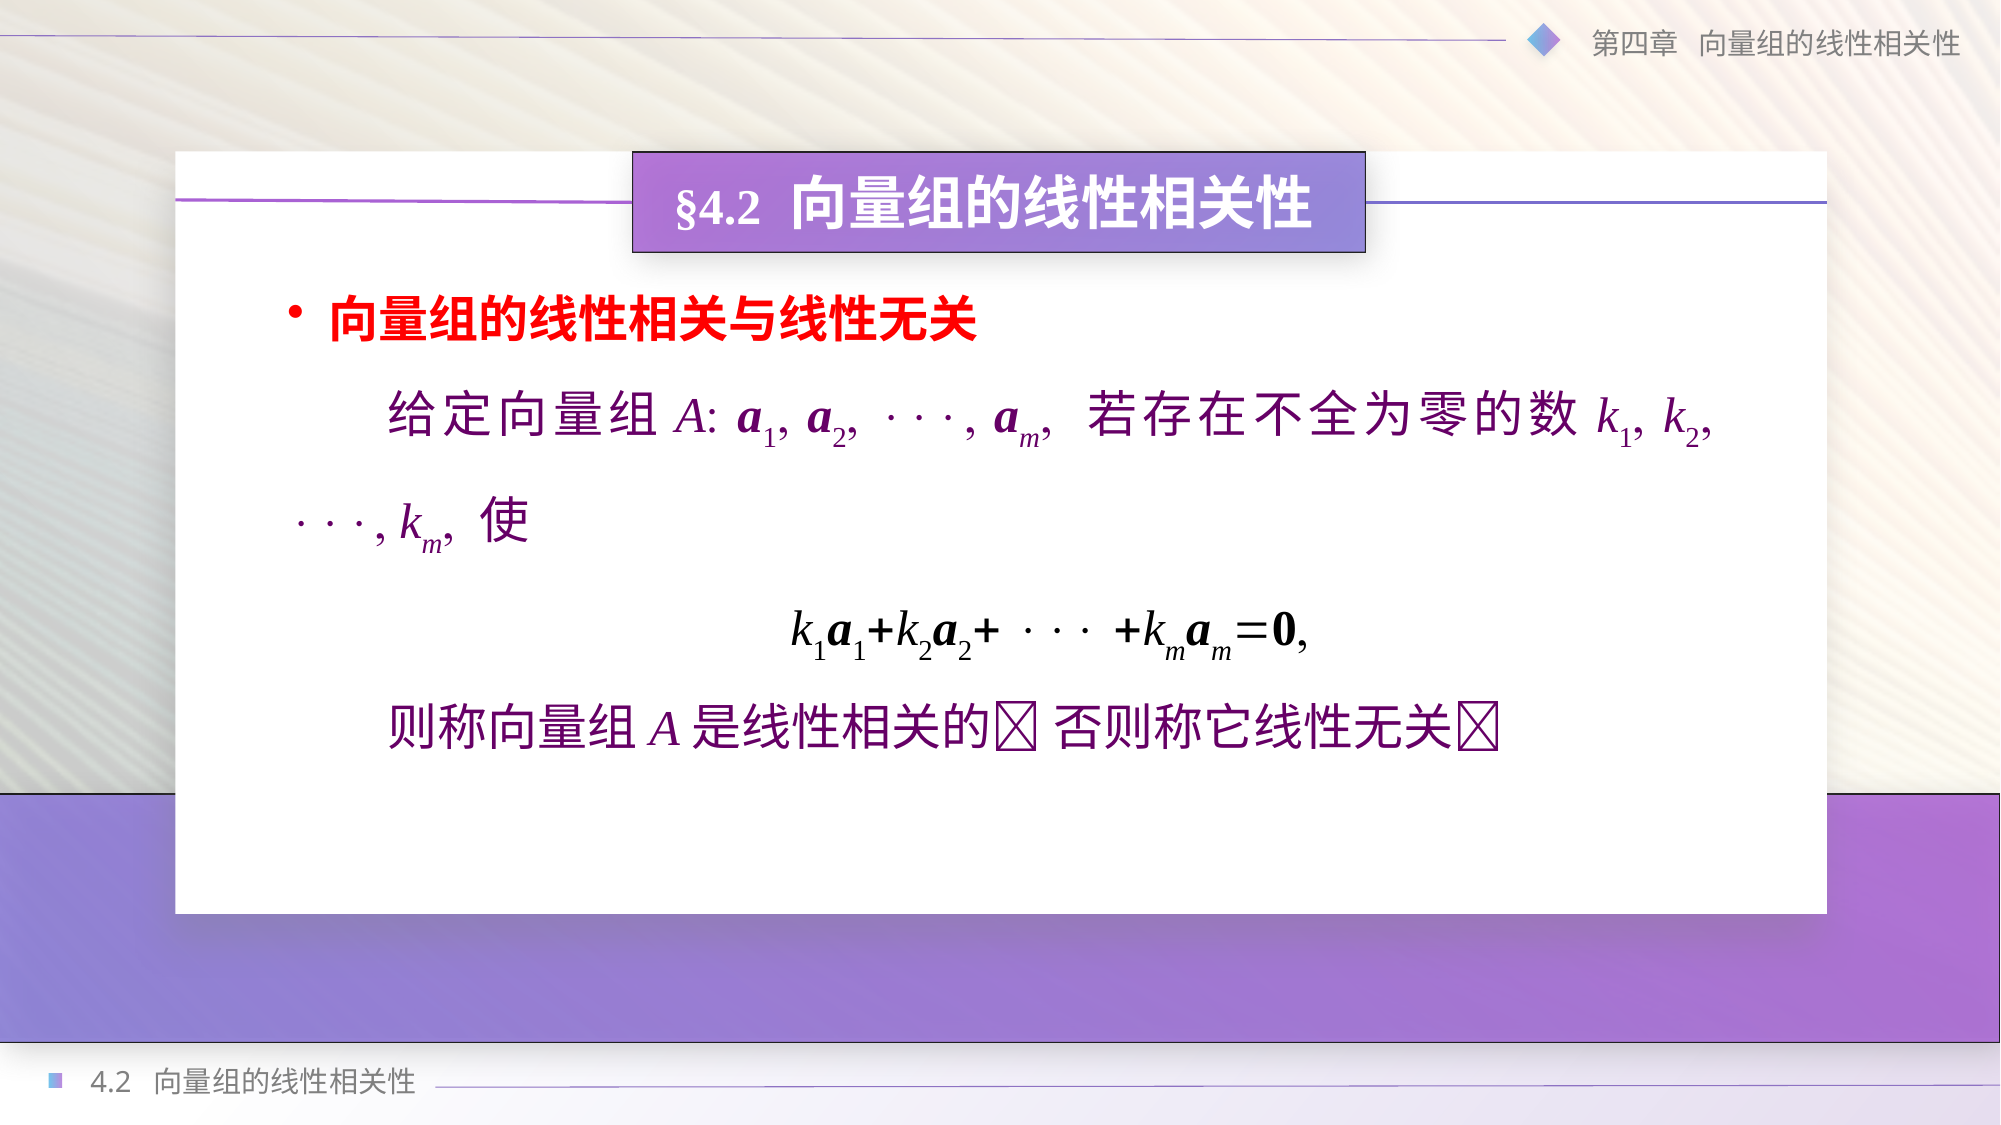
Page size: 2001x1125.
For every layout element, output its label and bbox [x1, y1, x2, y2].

text_box [0, 35, 1506, 41]
text_box [175, 199, 632, 203]
text_box [0, 1038, 2000, 1044]
text_box [48, 1073, 63, 1079]
text_box [1532, 18, 1980, 69]
picture [0, 0, 2000, 1038]
